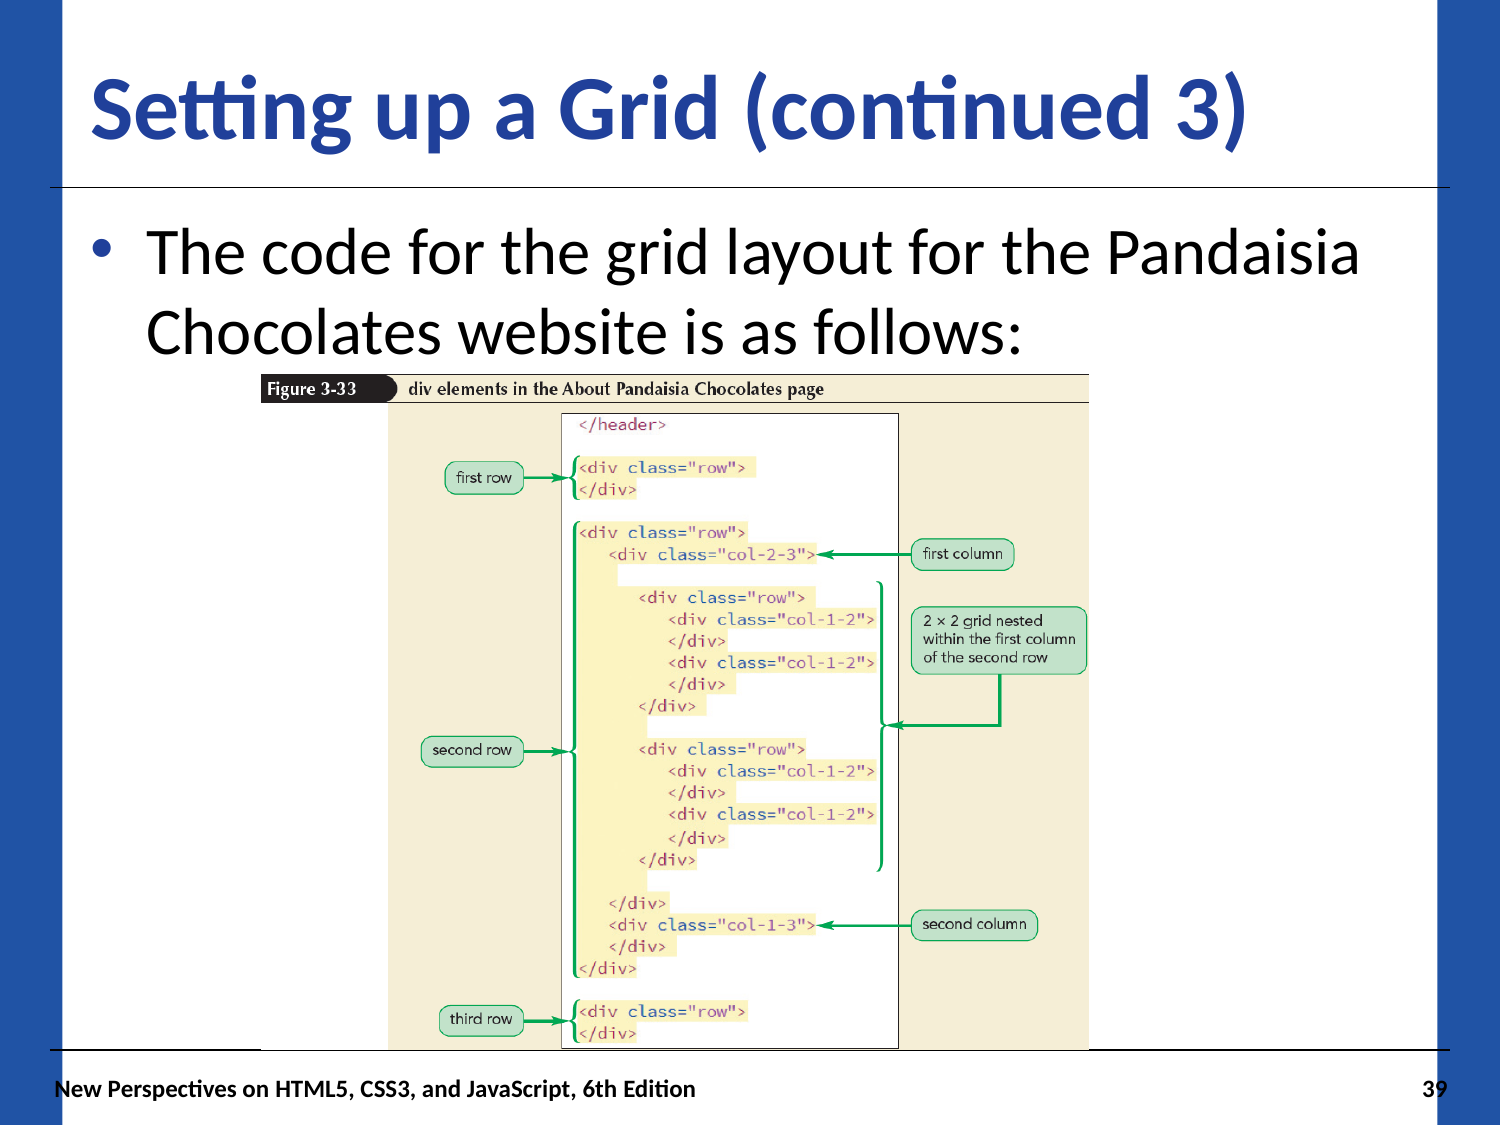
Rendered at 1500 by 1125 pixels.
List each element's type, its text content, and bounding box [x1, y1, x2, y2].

slide_number 39 [1390, 1050, 1463, 1125]
footer New Perspectives on HTML5, CSS3, and JavaScript, 6th Edition [39, 1050, 1390, 1125]
picture [261, 374, 1089, 1051]
title Setting up a Grid (continued 3) [74, 24, 1438, 181]
list The code for the grid layout for the Pandaisia Chocolates website is as follows: [74, 199, 1438, 1006]
